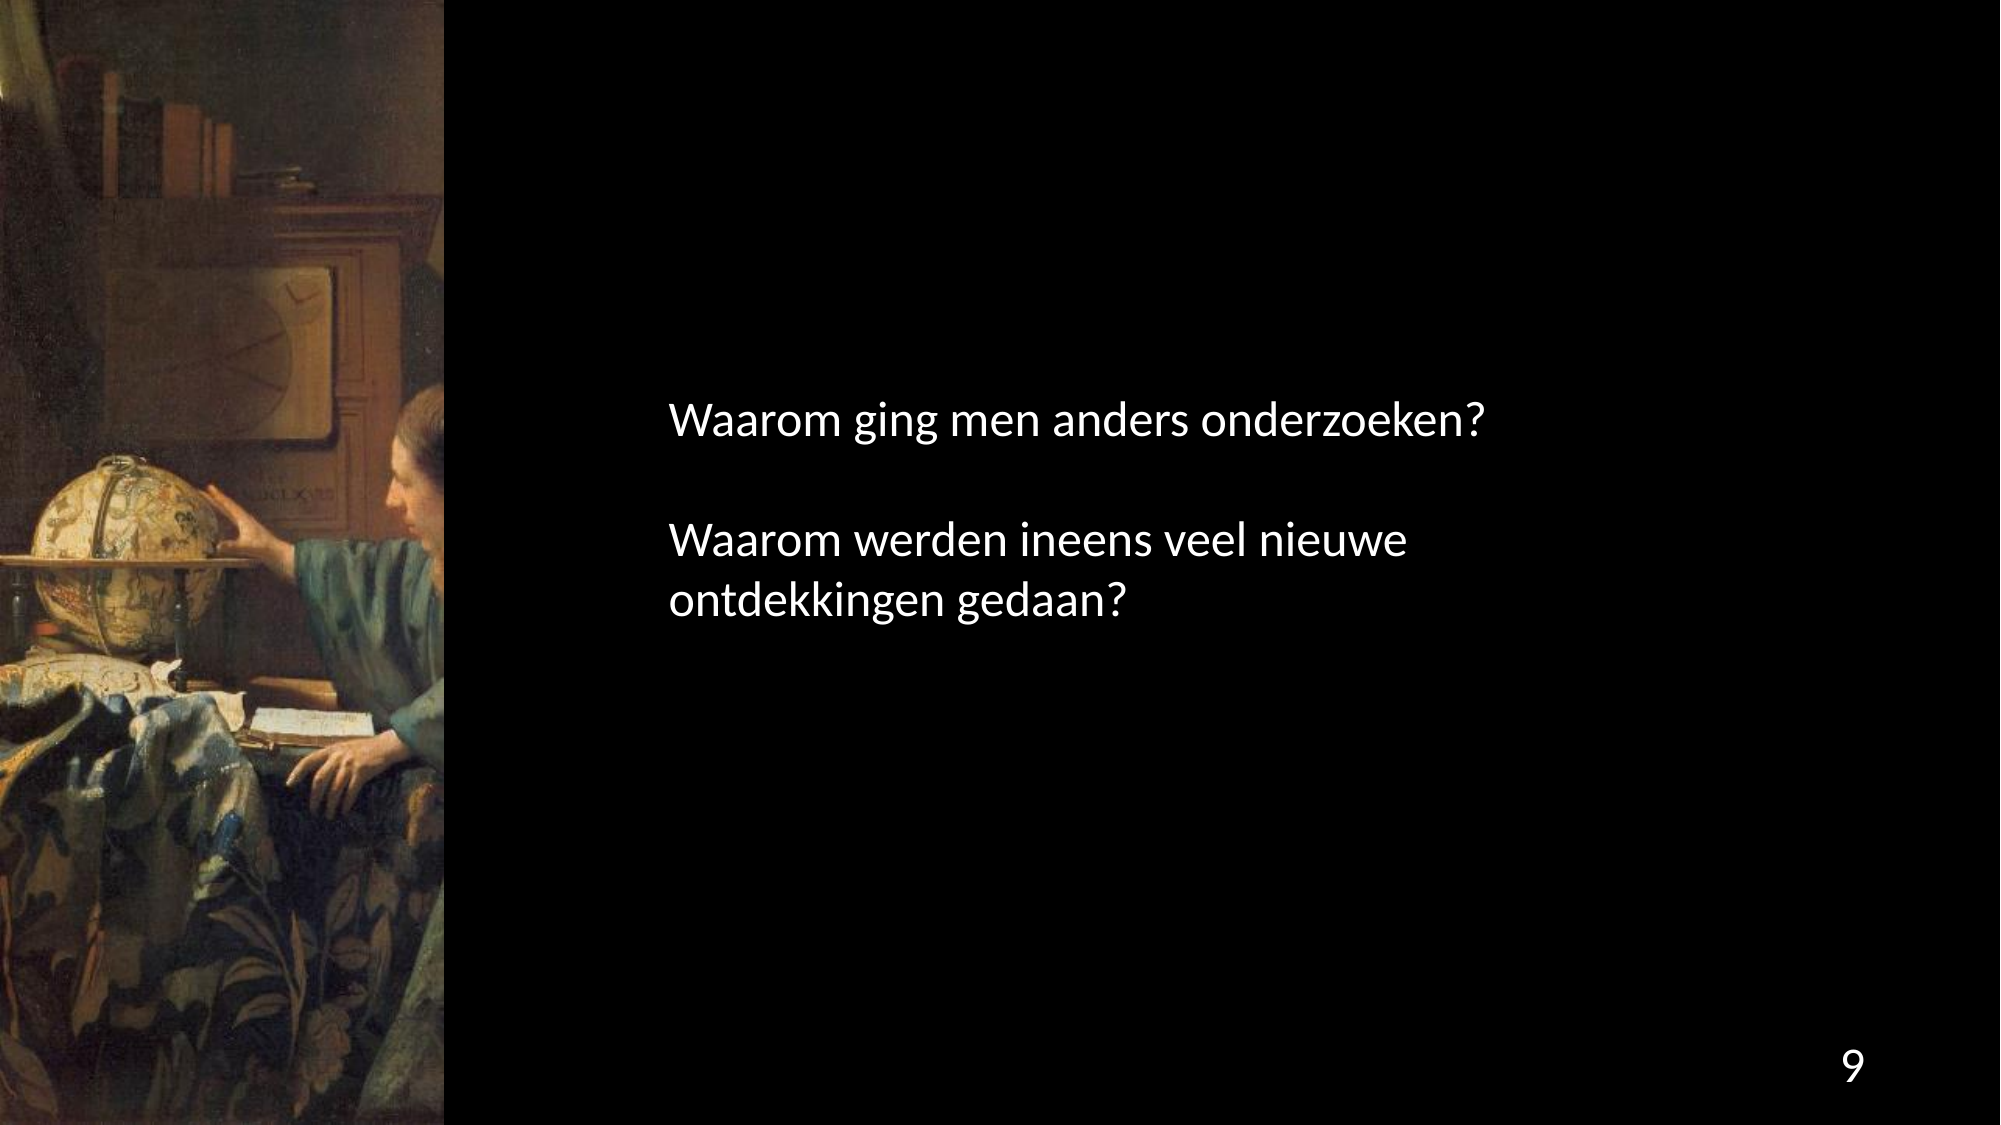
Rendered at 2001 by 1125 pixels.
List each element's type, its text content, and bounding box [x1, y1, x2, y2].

text_box Waarom ging men anders onderzoeken? Waarom werden ineens veel nieuwe ontdekkingen gedaan? [653, 379, 1706, 634]
picture [0, 0, 444, 1125]
slide_number 9 [1530, 1032, 1881, 1093]
